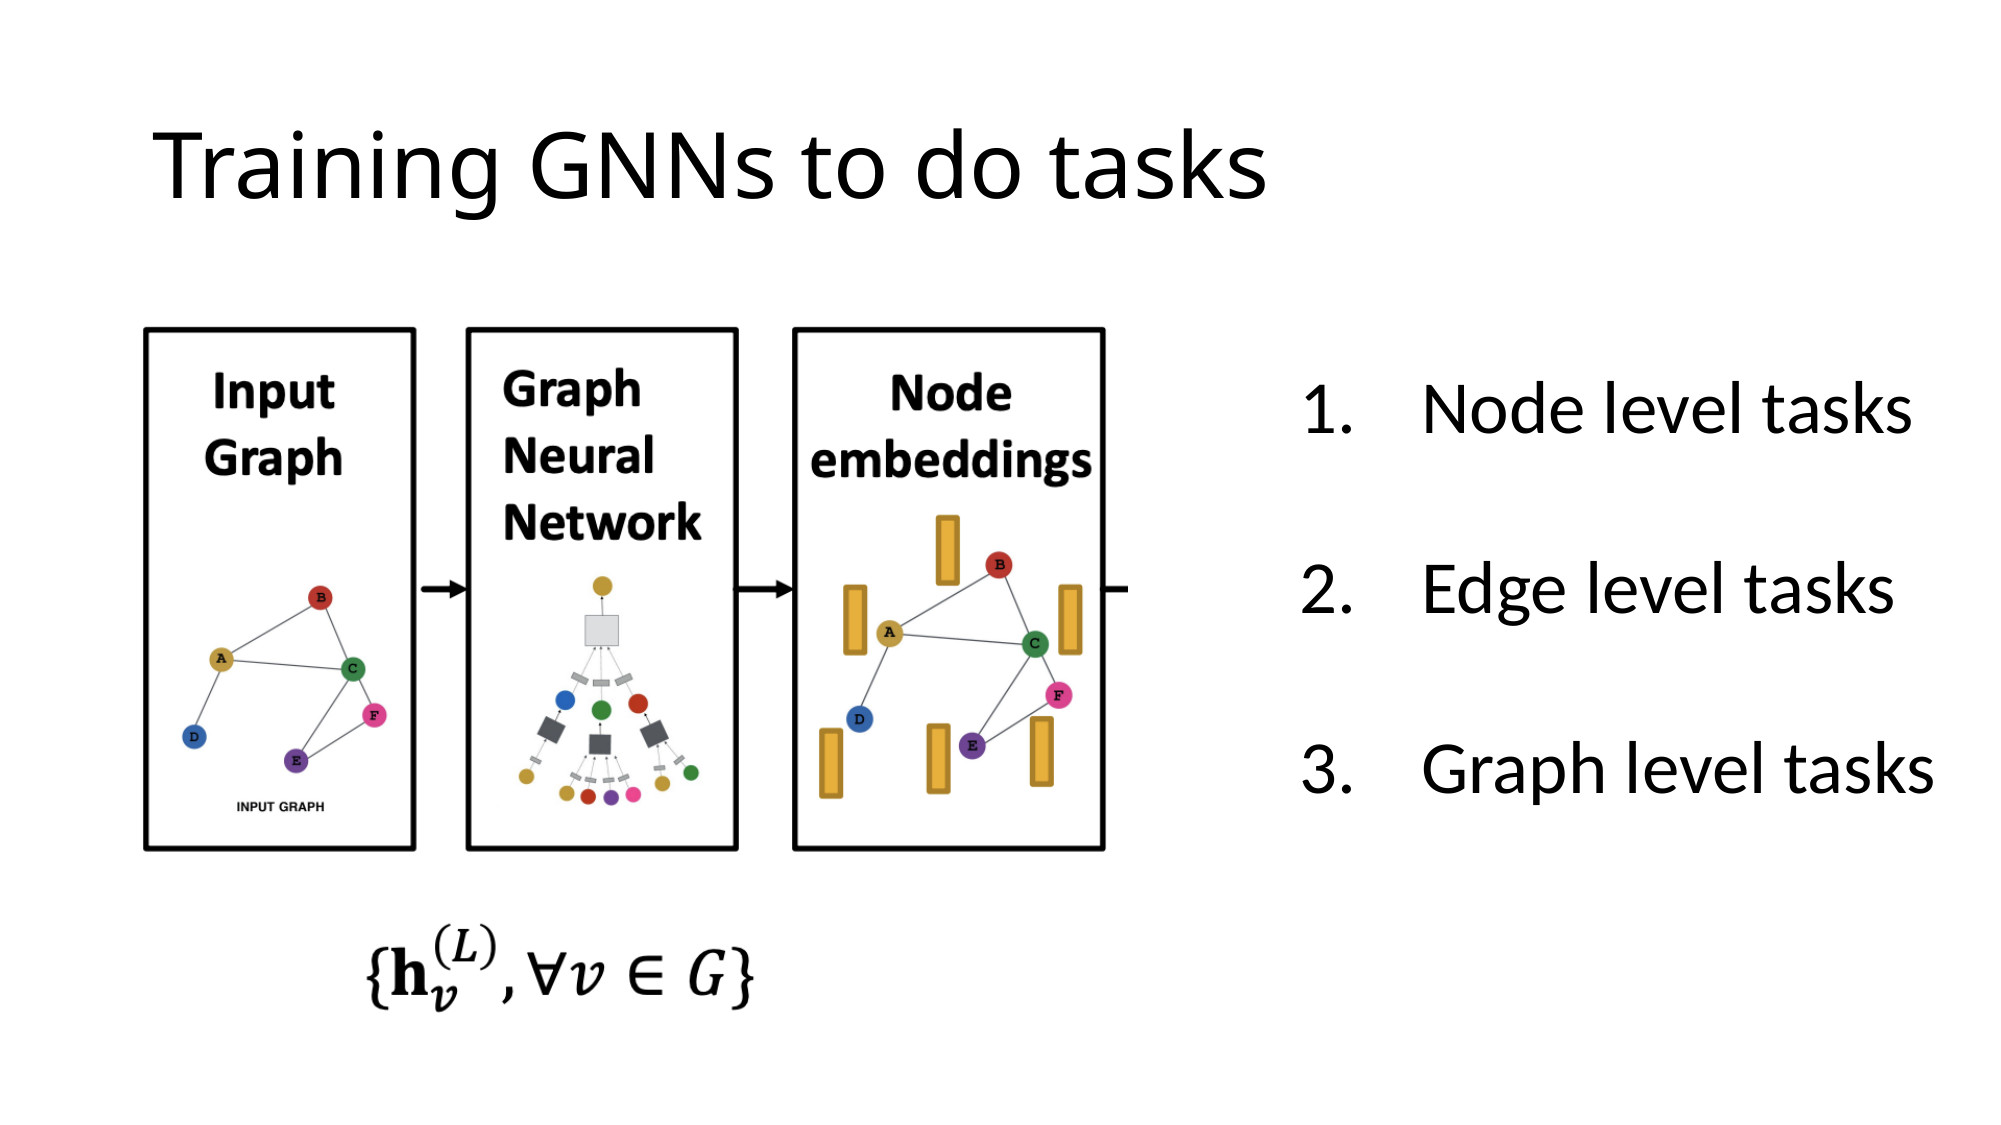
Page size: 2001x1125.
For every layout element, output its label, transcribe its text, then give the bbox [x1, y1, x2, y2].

title Training GNNs to do tasks [137, 59, 1863, 278]
picture [137, 306, 1128, 880]
text_box Node level tasks Edge level tasks Graph level tasks [1284, 351, 1969, 816]
picture [287, 908, 794, 1063]
